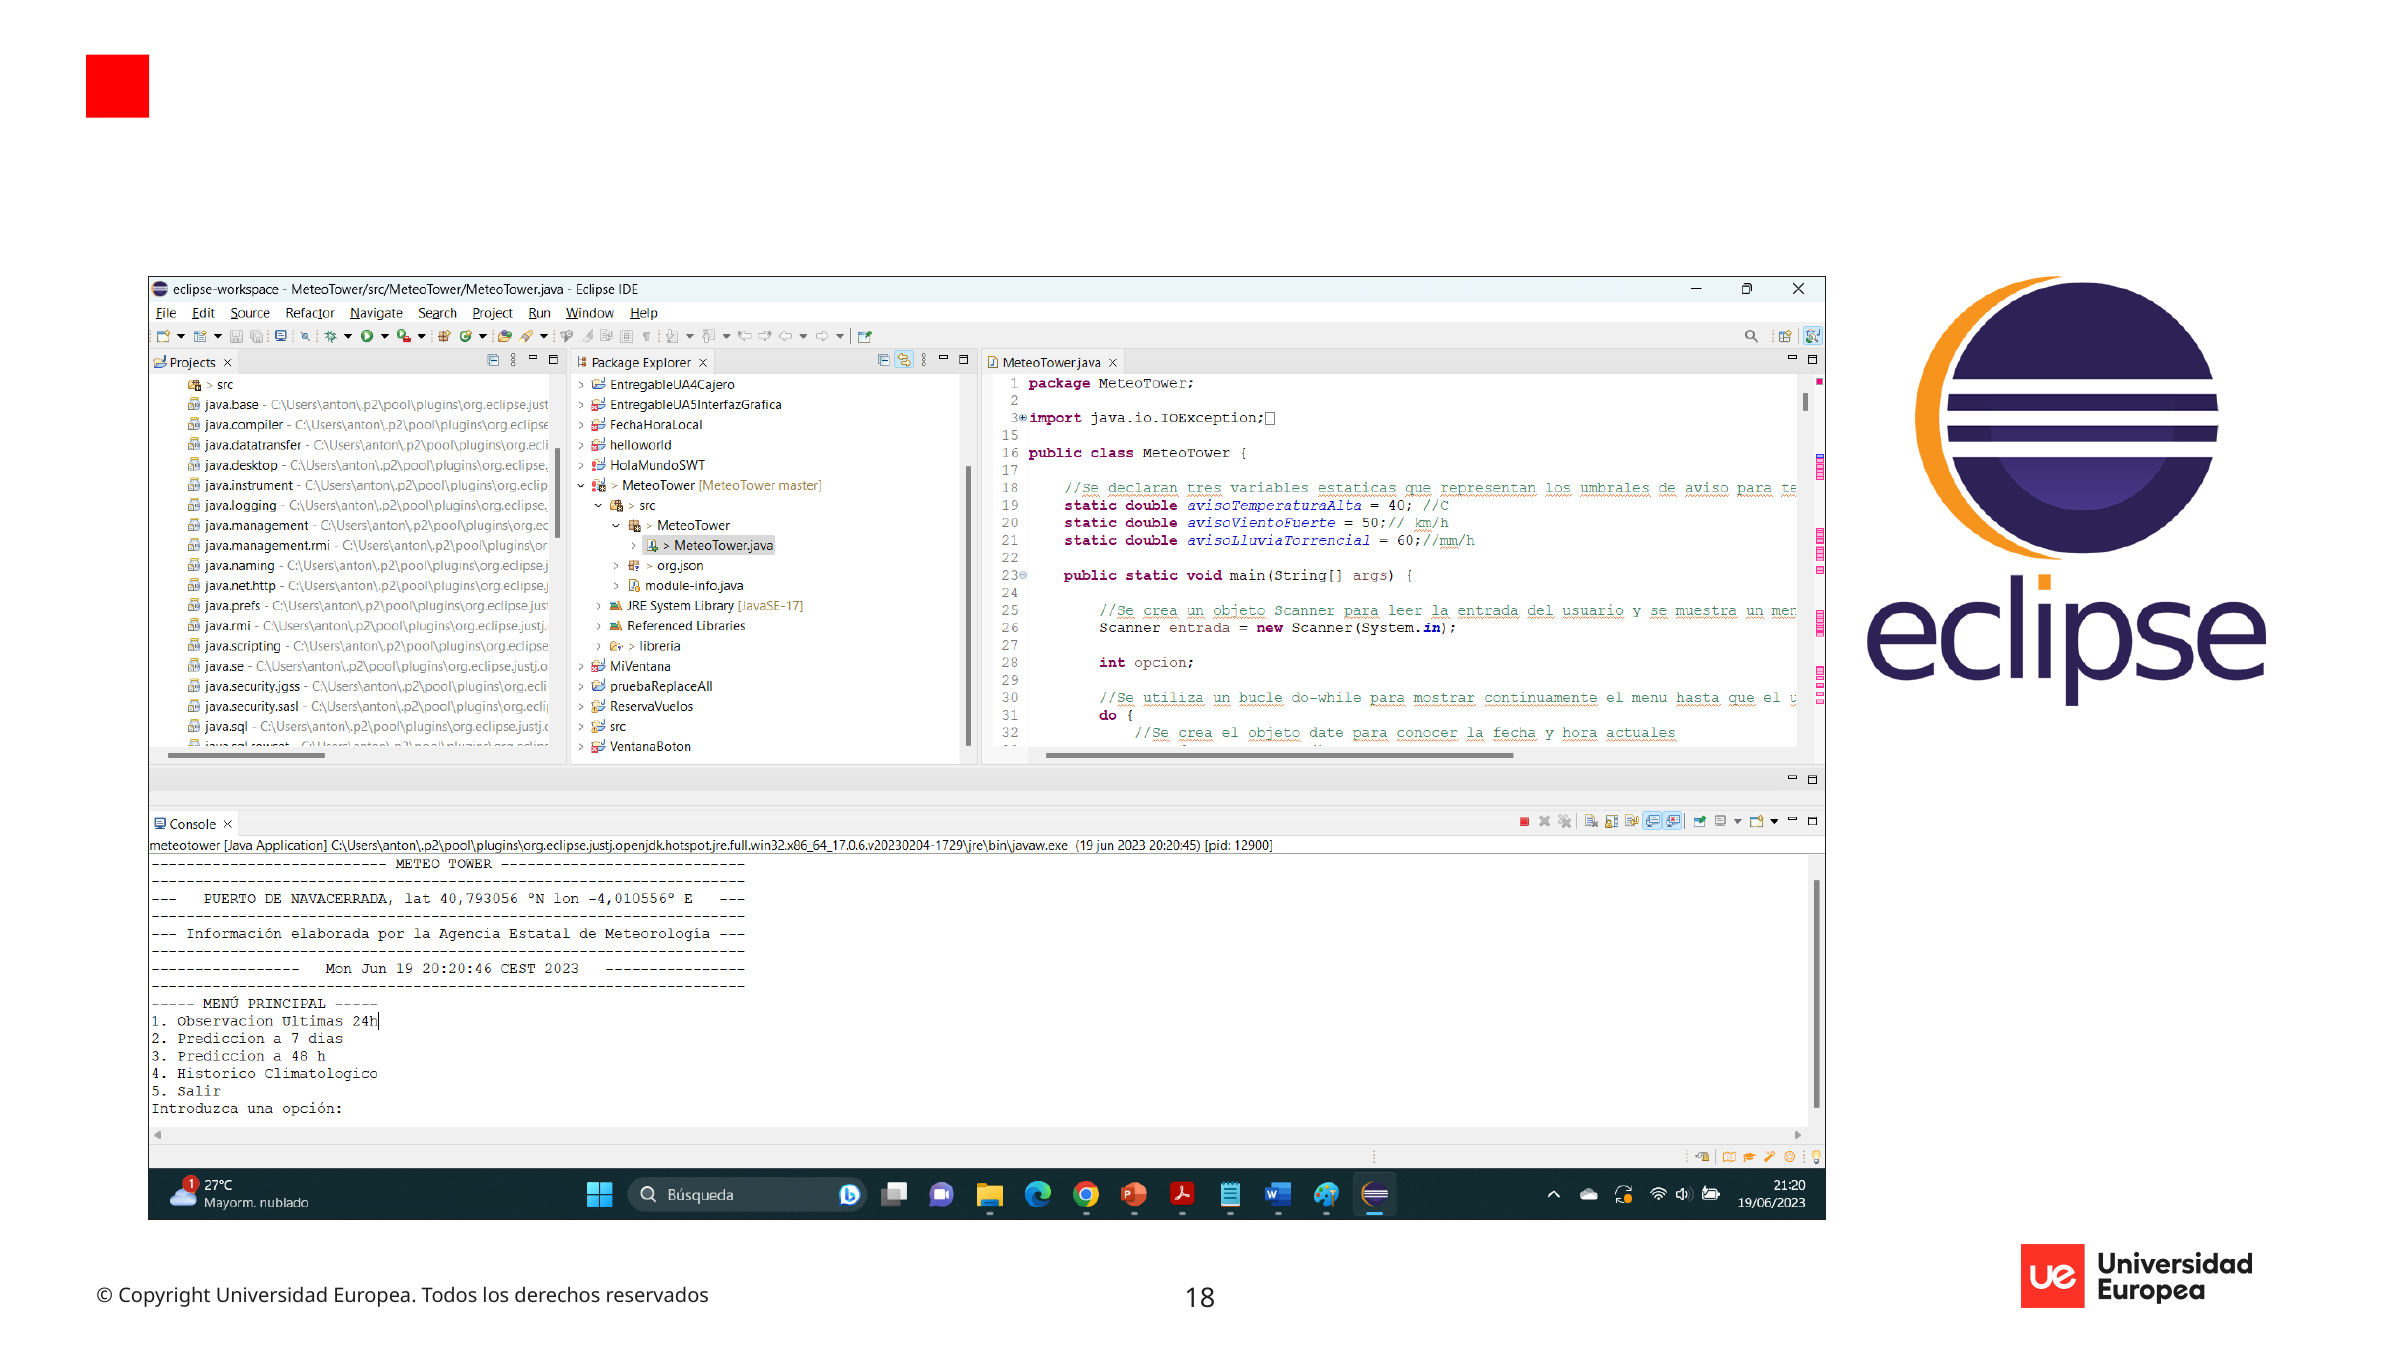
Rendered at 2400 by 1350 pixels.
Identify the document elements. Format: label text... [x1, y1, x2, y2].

slide_number 18 [1148, 1273, 1252, 1339]
picture [2021, 1244, 2252, 1308]
picture [1867, 276, 2266, 706]
picture [148, 276, 1826, 1220]
